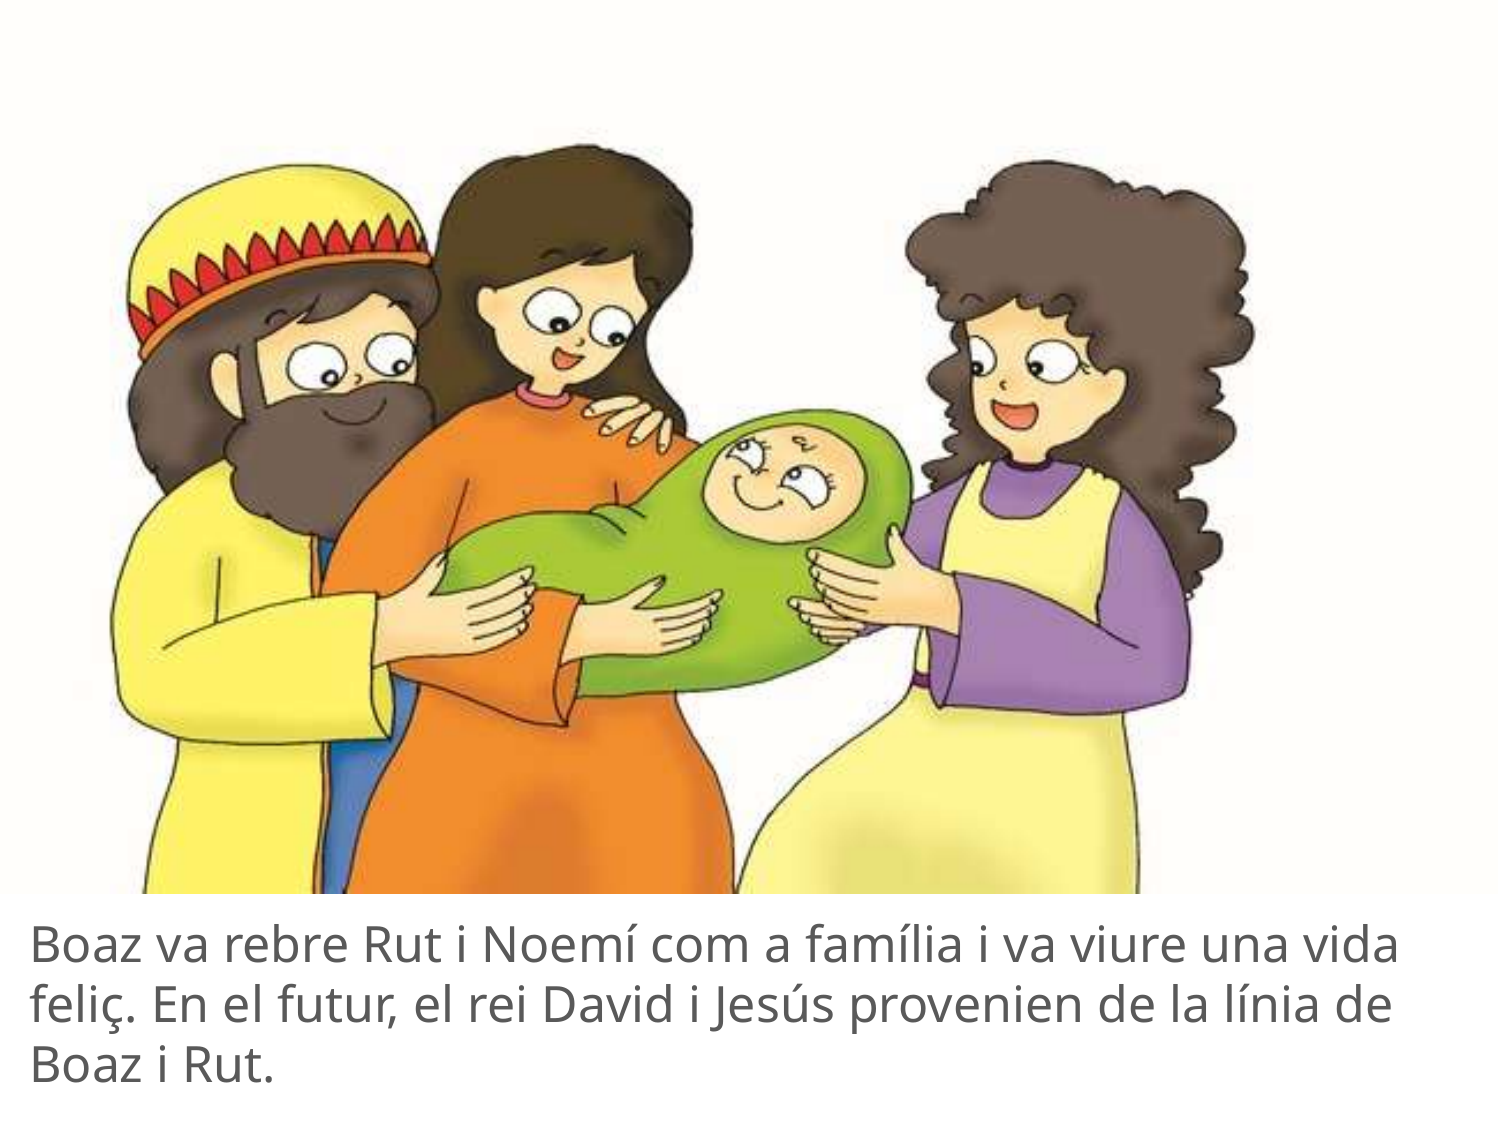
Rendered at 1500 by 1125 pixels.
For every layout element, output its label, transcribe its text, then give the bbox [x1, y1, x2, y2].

picture [0, 0, 1498, 894]
text_box Boaz va rebre Rut i Noemí com a família i va viure una vida feliç. En el futur, el rei David i Jesús provenien de la línia de Boaz i Rut. [14, 905, 1500, 1100]
